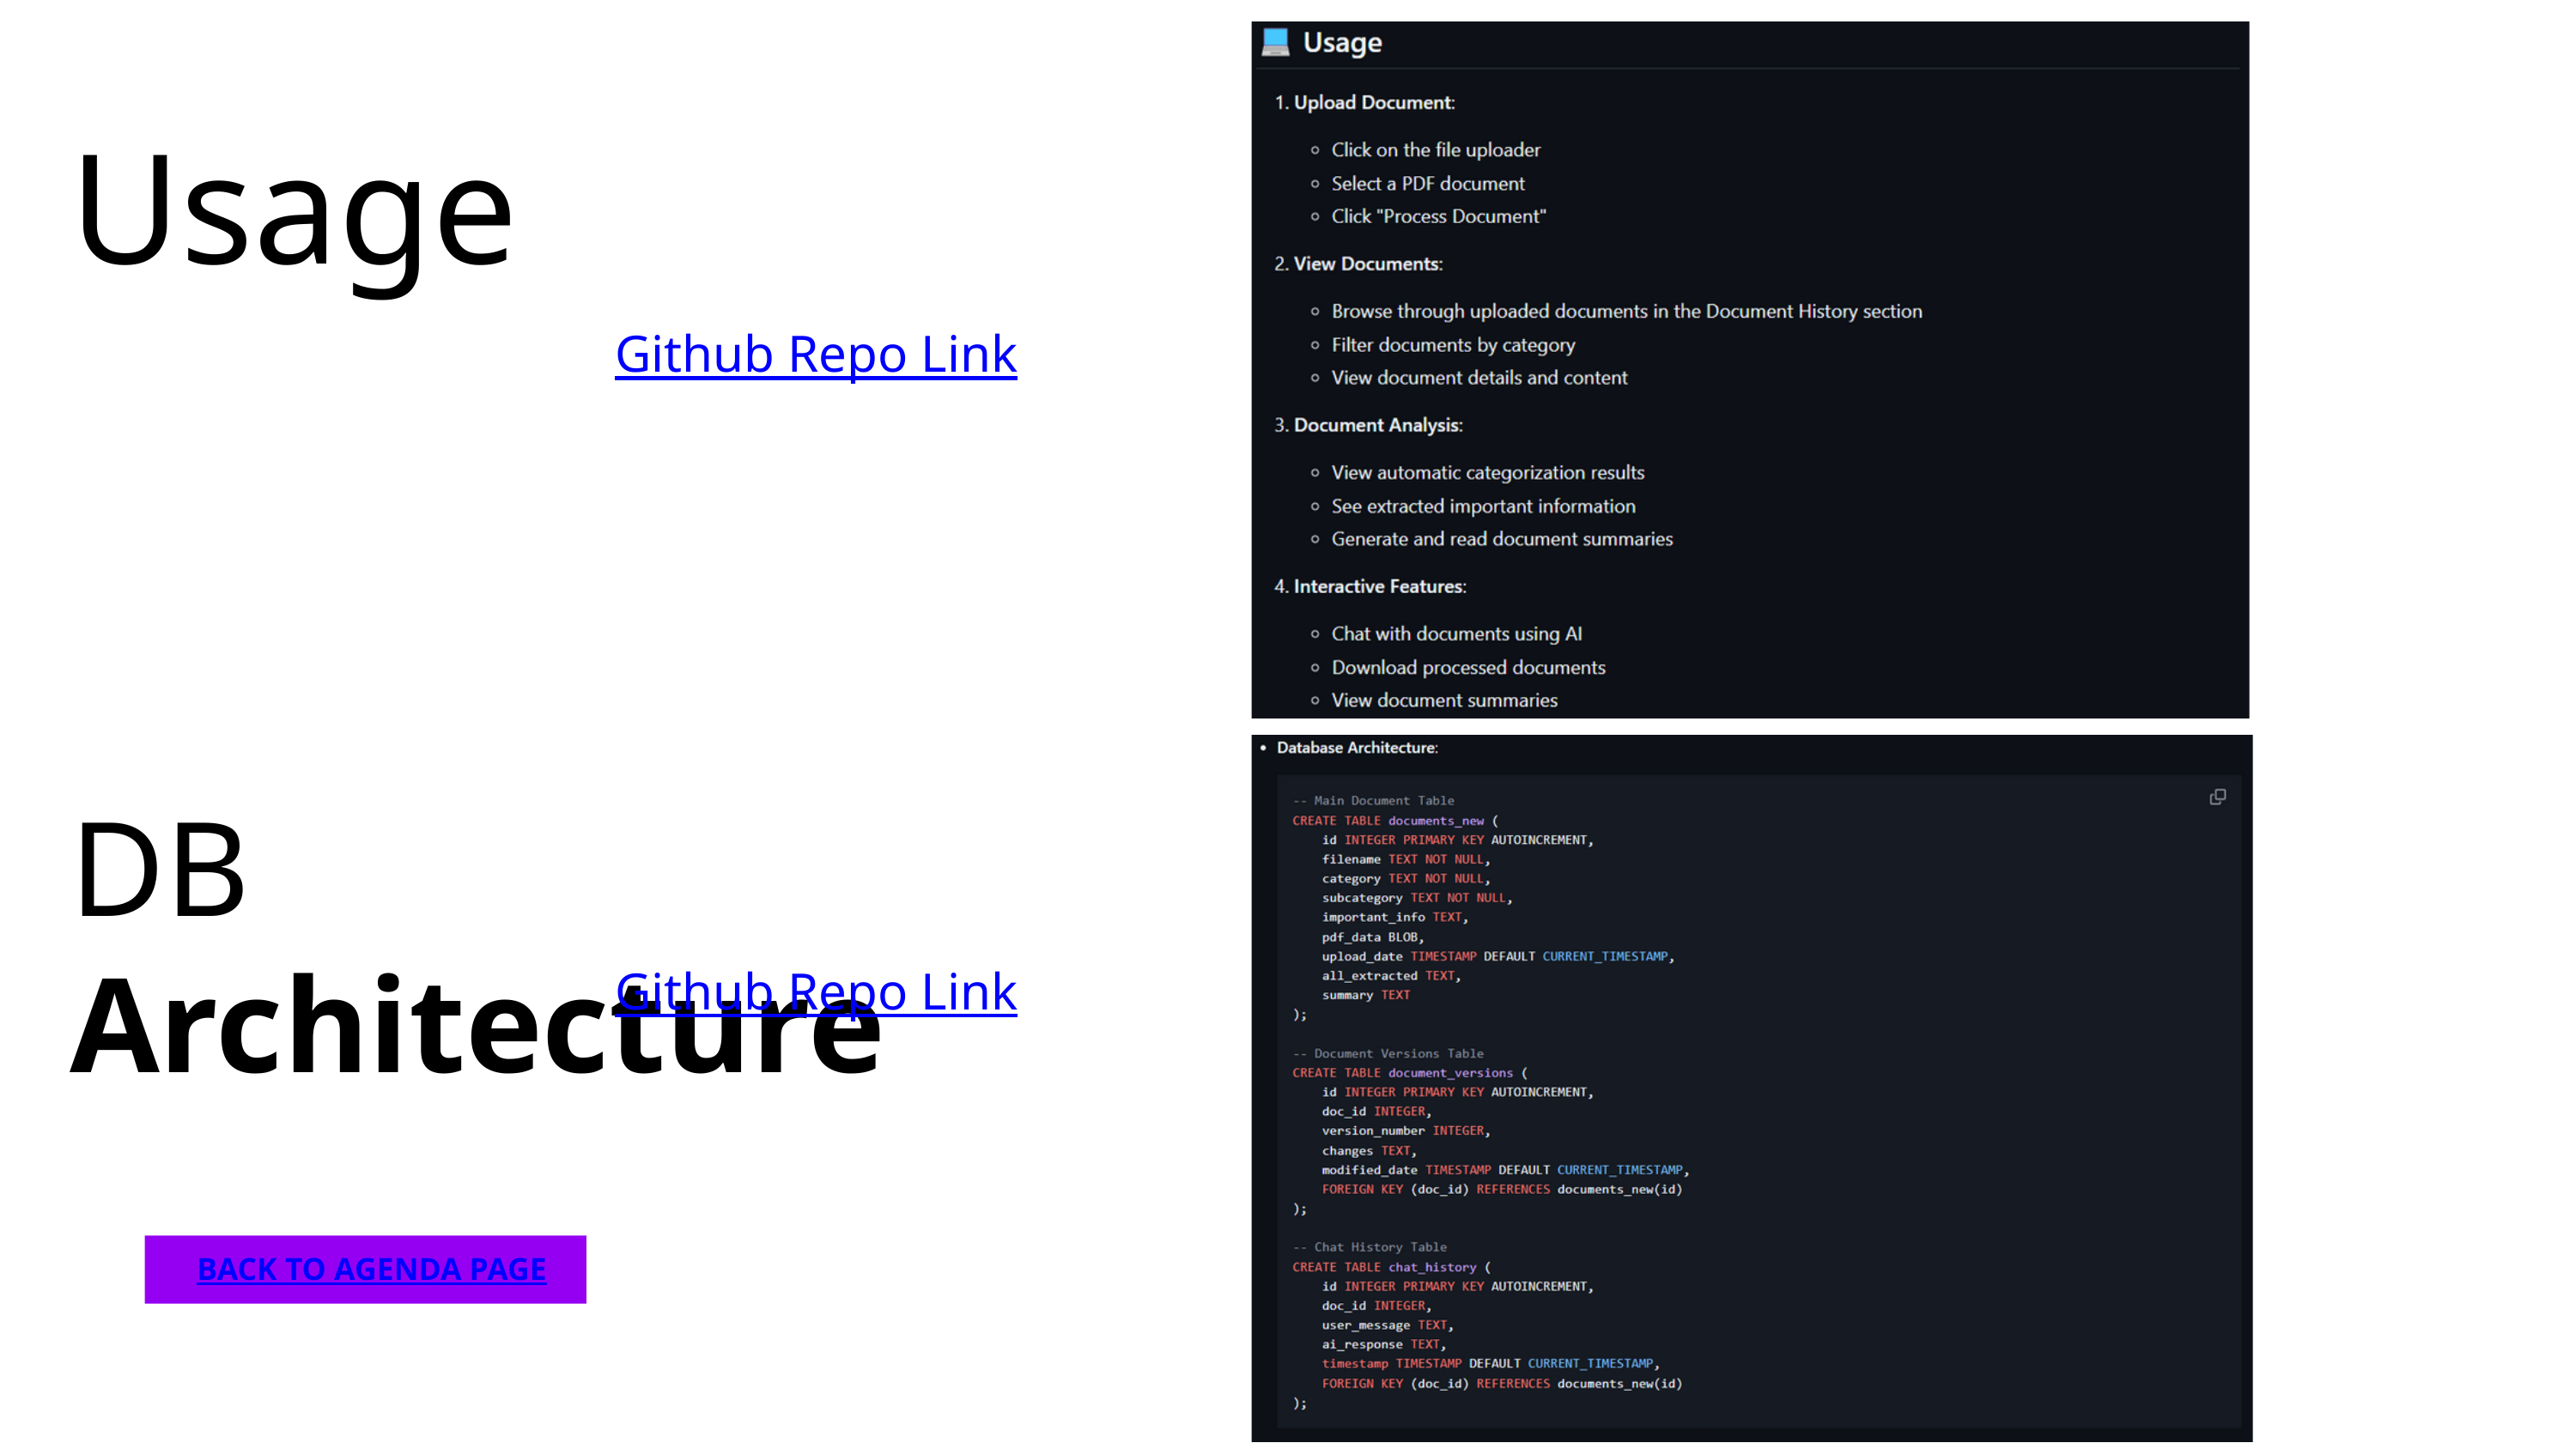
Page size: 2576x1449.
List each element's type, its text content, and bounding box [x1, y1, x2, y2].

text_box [144, 1235, 587, 1304]
text_box DB Architecture [69, 785, 1047, 1099]
text_box [1251, 735, 2253, 1442]
text_box Github Repo Link [98, 325, 1018, 391]
text_box Github Repo Link [98, 962, 1018, 1028]
text_box [1251, 21, 2250, 718]
text_box Usage [69, 112, 1047, 295]
